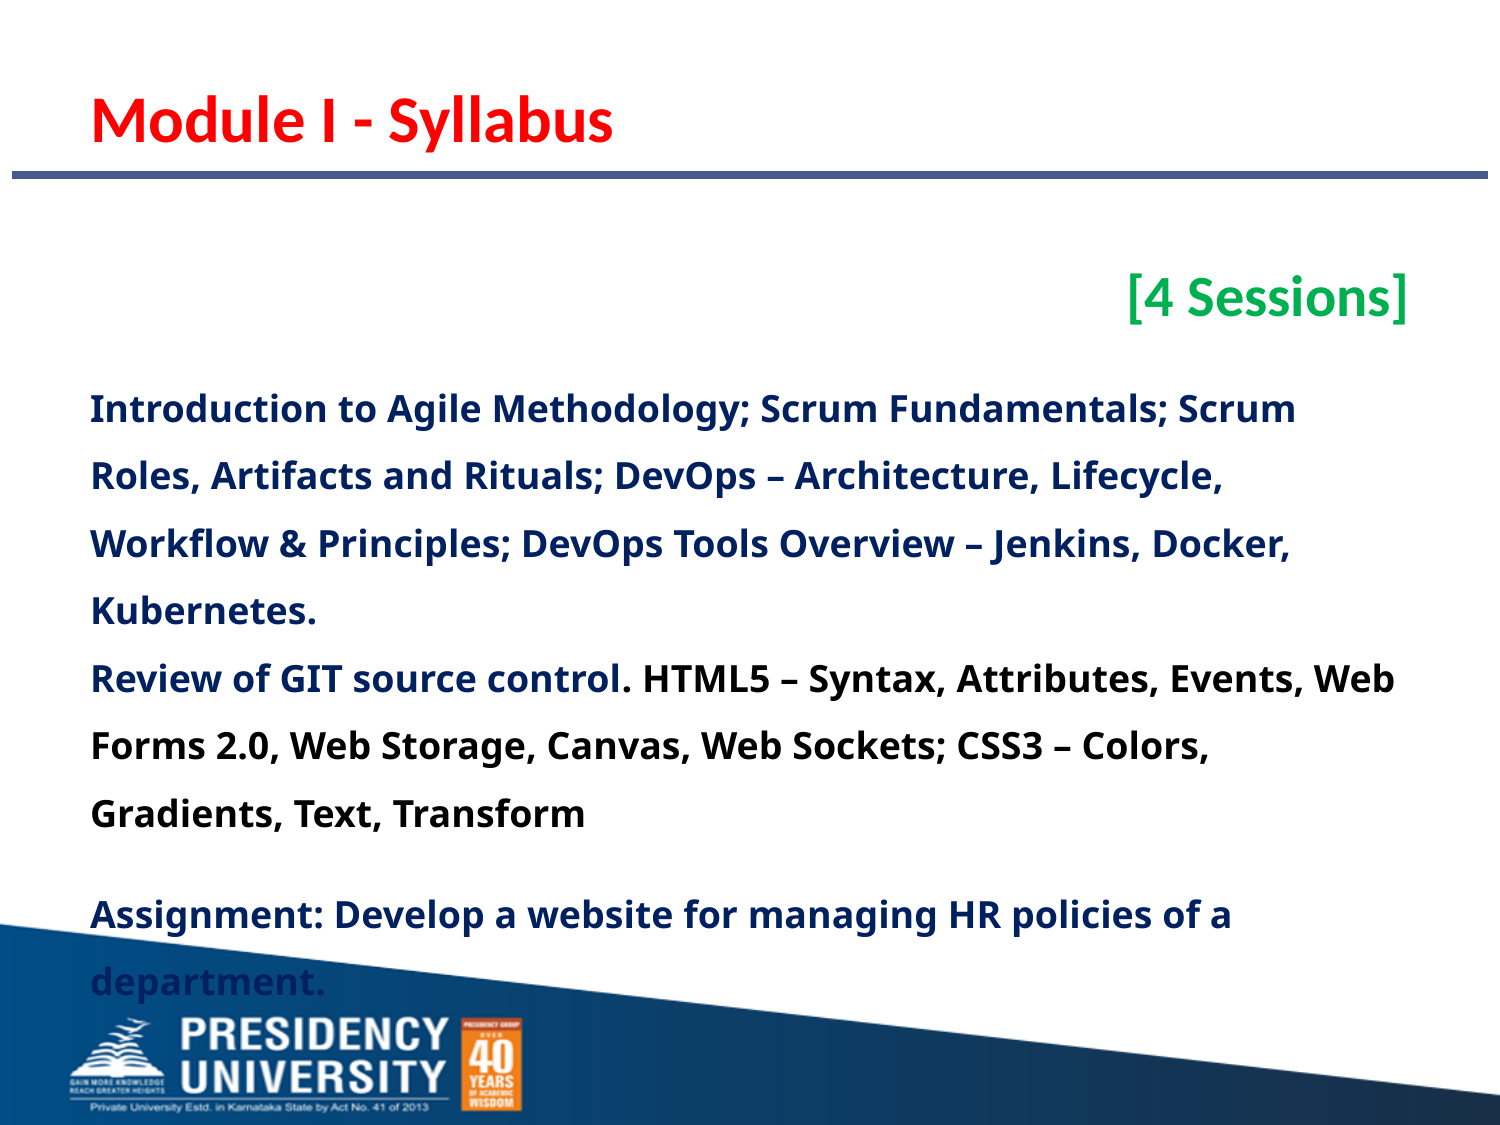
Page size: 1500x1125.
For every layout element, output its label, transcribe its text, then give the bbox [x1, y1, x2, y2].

title Module I - Syllabus [75, 0, 1349, 164]
list [4 Sessions] Introduction to Agile Methodology; Scrum Fundamentals; Scrum Roles, Artifacts and Rituals; DevOps – Architecture, Lifecycle, Workflow & Principles; DevOps Tools Overview – Jenkins, Docker, Kubernetes. Review of GIT source control. HTML5 – Syntax, Attributes, Events, Web Forms 2.0, Web Storage, Canvas, Web Sockets; CSS3 – Colors, Gradients, Text, Transform Assignment: Develop a website for managing HR policies of a department. [75, 187, 1425, 749]
picture [0, 921, 1500, 1125]
